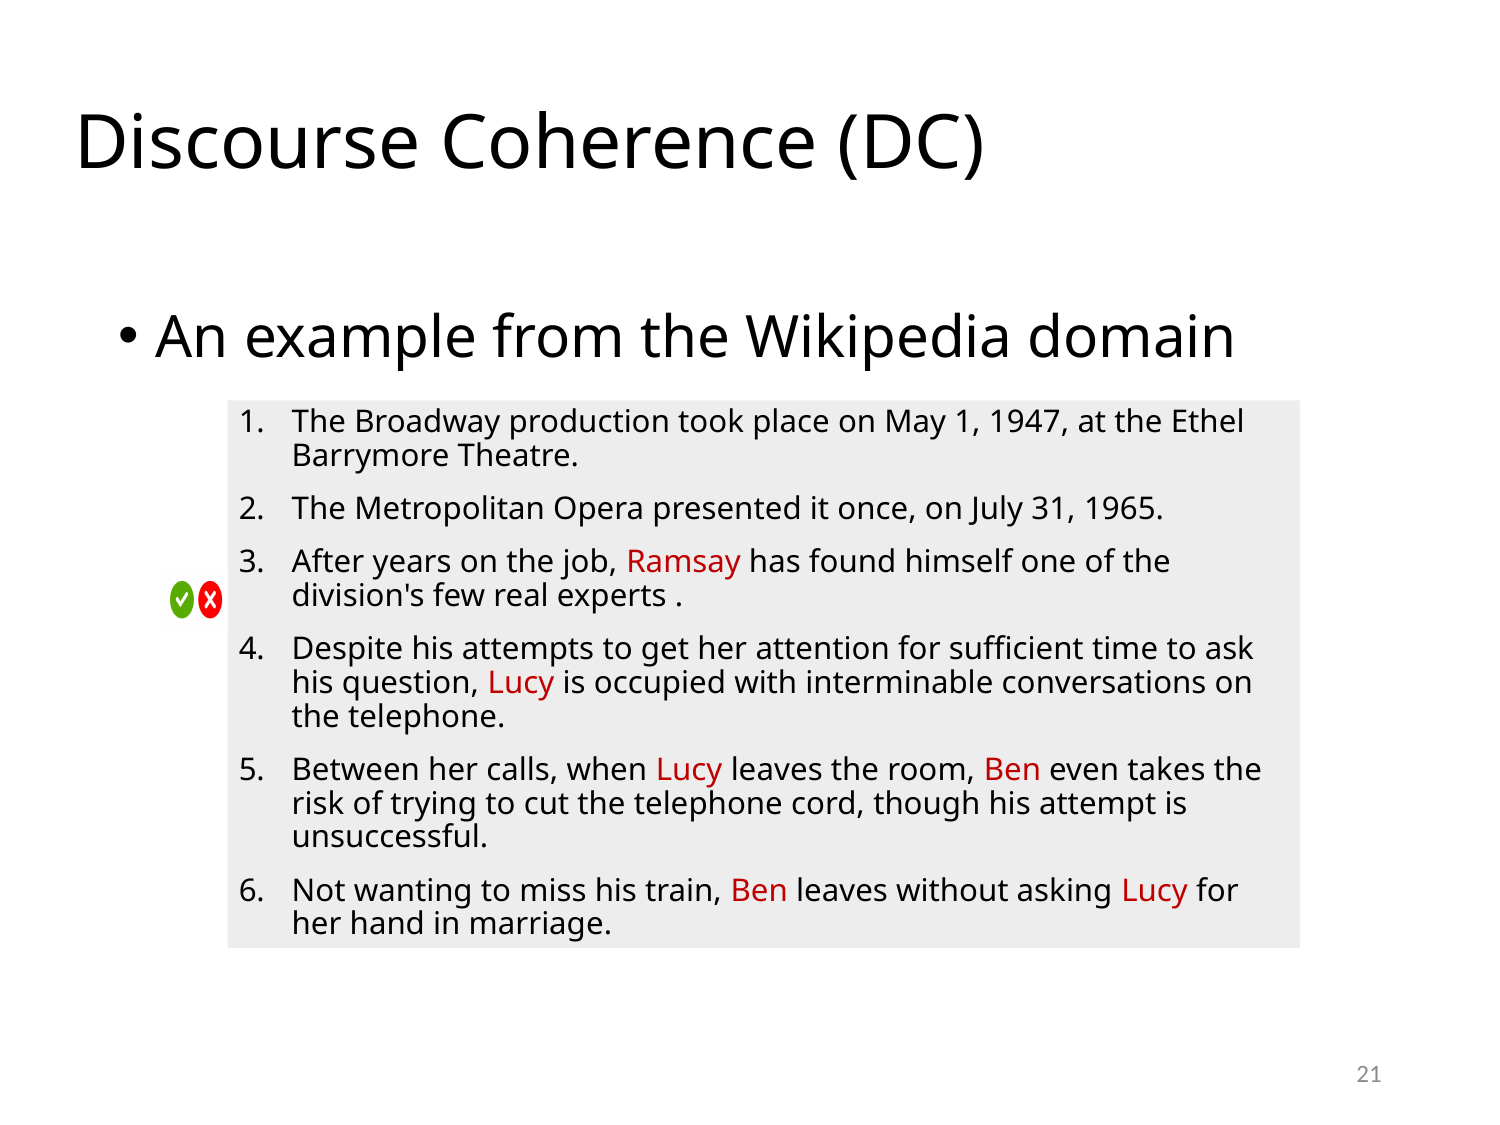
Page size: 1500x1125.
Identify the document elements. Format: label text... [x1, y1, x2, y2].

list An example from the Wikipedia domain [103, 299, 1397, 1014]
title Discourse Coherence (DC) [59, 62, 1261, 226]
text_box The Broadway production took place on May 1, 1947, at the Ethel Barrymore Theatre. The Metropolitan Opera presented it once, on July 31, 1965. After years on the job, Ramsay has found himself one of the division's few real experts . Despite his attempts to get her attention for sufficient time to ask his question, Lucy is occupied with interminable conversations on the telephone. Between her calls, when Lucy leaves the room, Ben even takes the risk of trying to cut the telephone cord, though his attempt is unsuccessful. Not wanting to miss his train, Ben leaves without asking Lucy for her hand in marriage. [227, 400, 1301, 949]
slide_number 20 [1059, 1042, 1397, 1103]
picture [164, 566, 228, 633]
